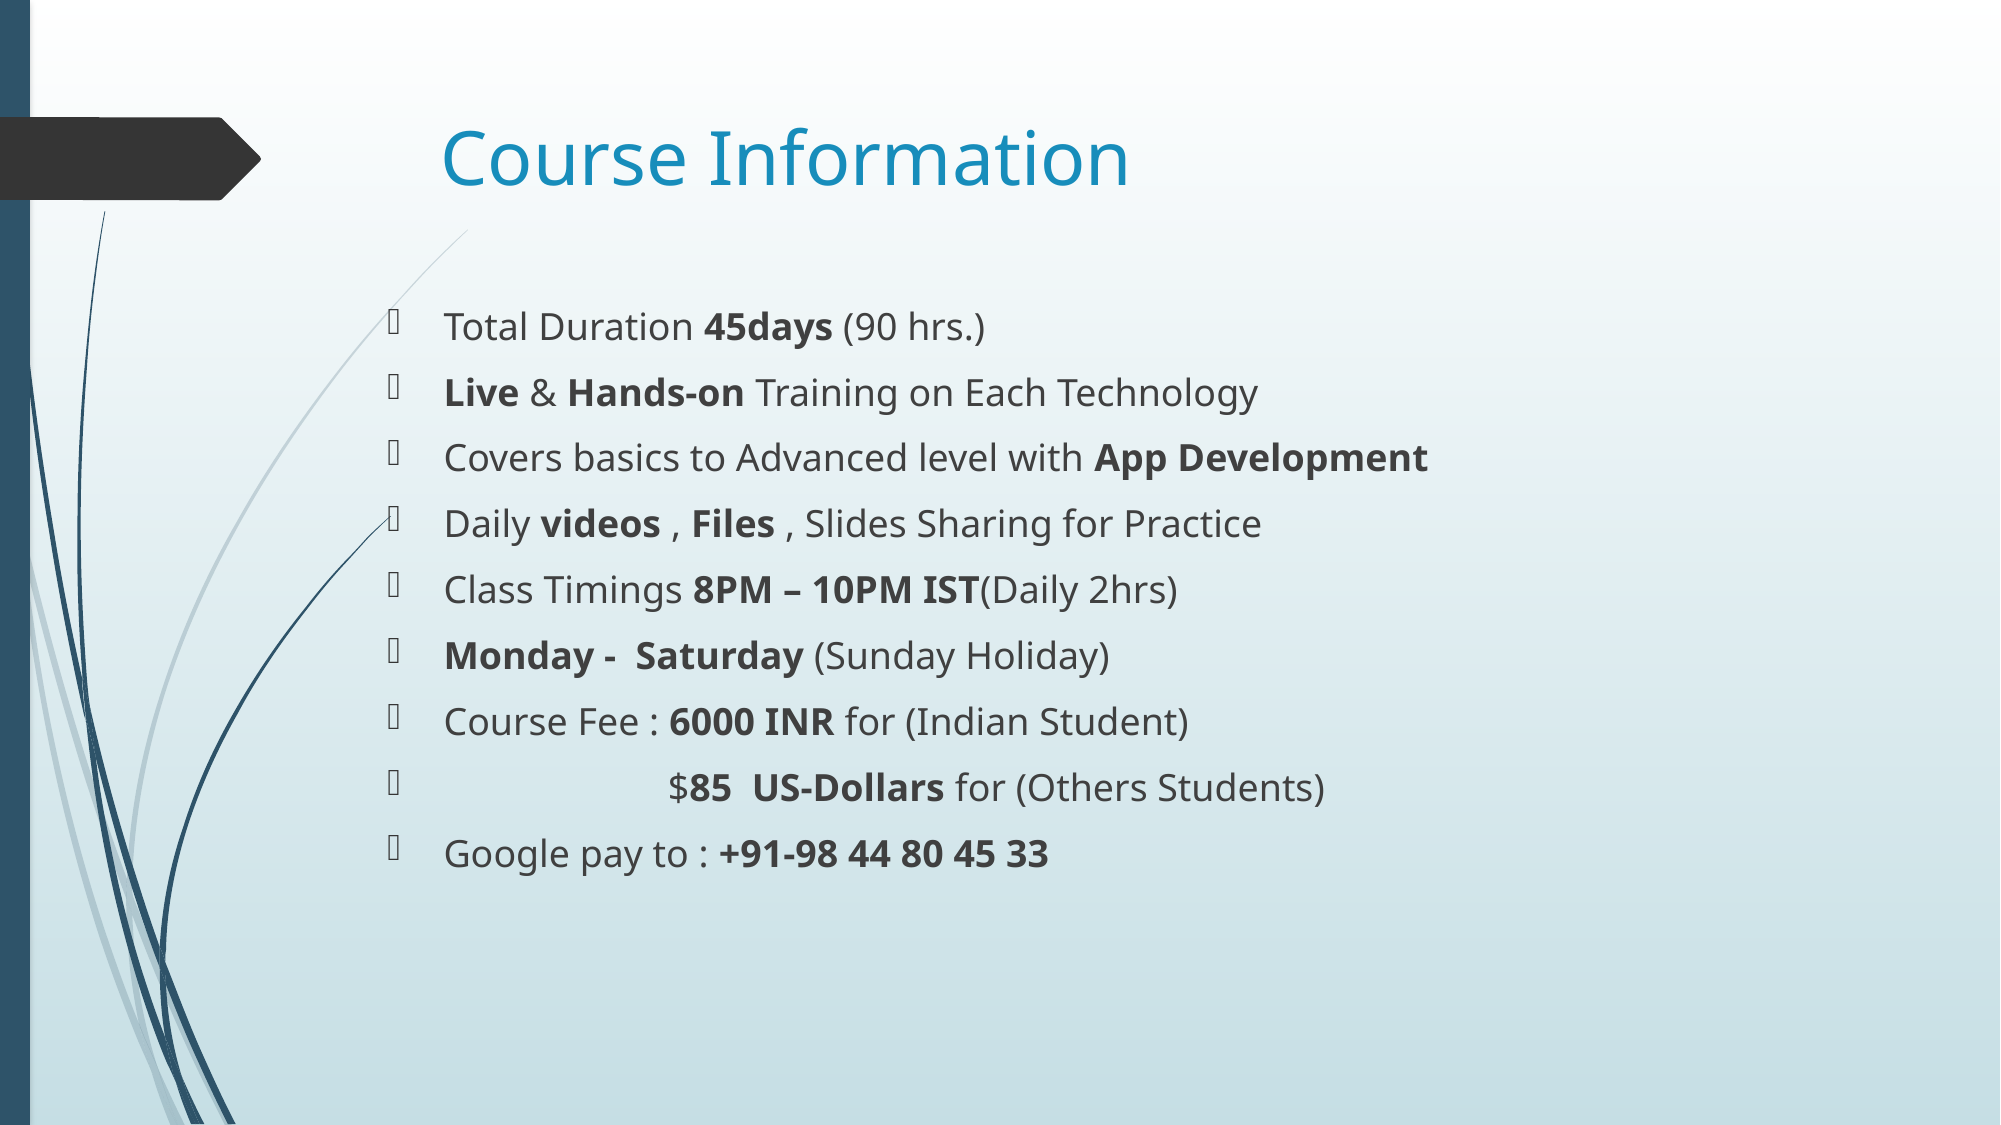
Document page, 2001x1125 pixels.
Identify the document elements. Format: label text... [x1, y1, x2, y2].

list Total Duration 45days (90 hrs.) Live & Hands-on Training on Each Technology Covers basics to Advanced level with App Development Daily videos , Files , Slides Sharing for Practice Class Timings 8PM – 10PM IST(Daily 2hrs) Monday - Saturday (Sunday Holiday) Course Fee : 6000 INR for (Indian Student) $85 US-Dollars for (Others Students) Google pay to : +91-98 44 80 45 33 [372, 295, 1939, 1046]
title Course Information [425, 102, 1888, 295]
